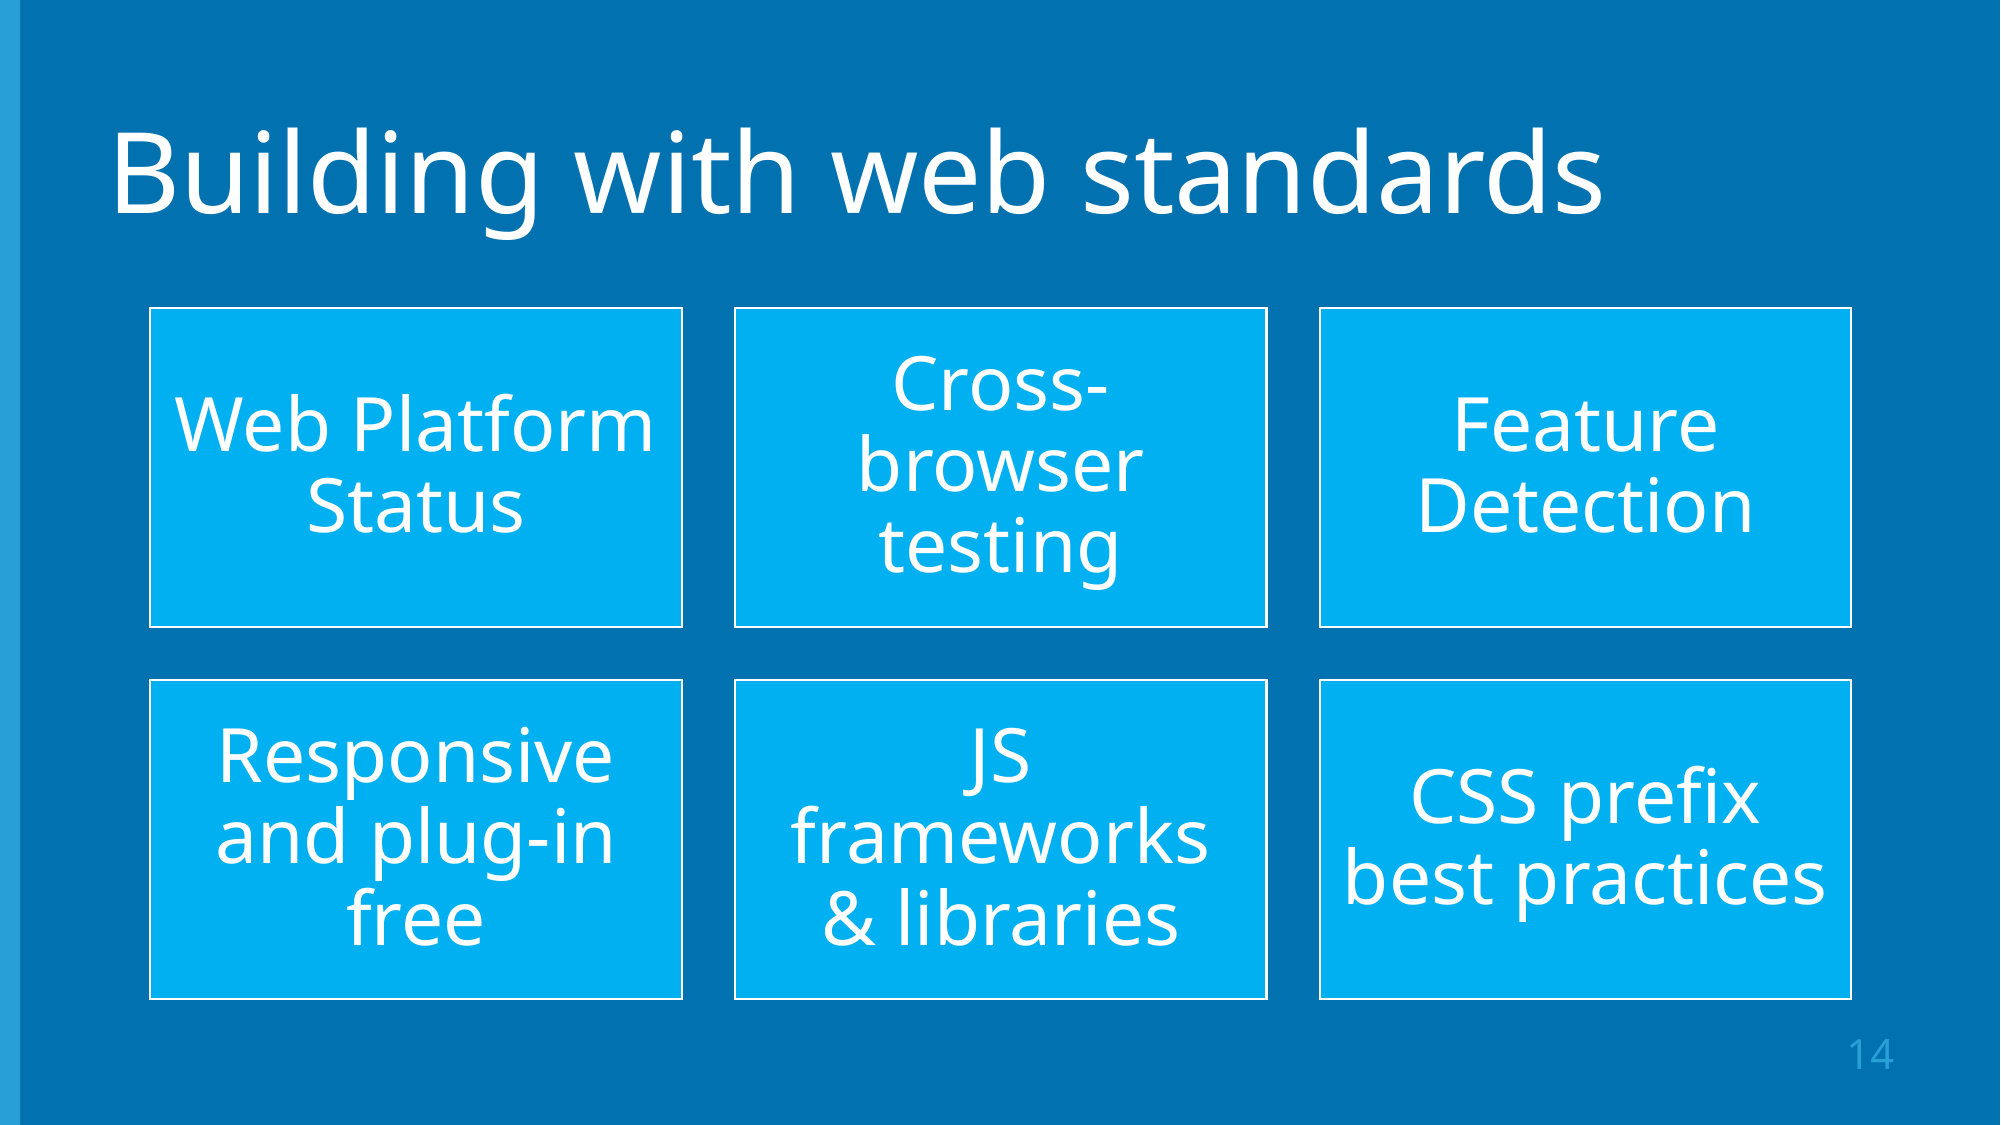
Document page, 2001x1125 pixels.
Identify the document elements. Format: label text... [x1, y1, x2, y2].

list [91, 307, 1910, 1000]
title Building with web standards [92, 68, 1910, 286]
slide_number 14 [1459, 1026, 1910, 1087]
